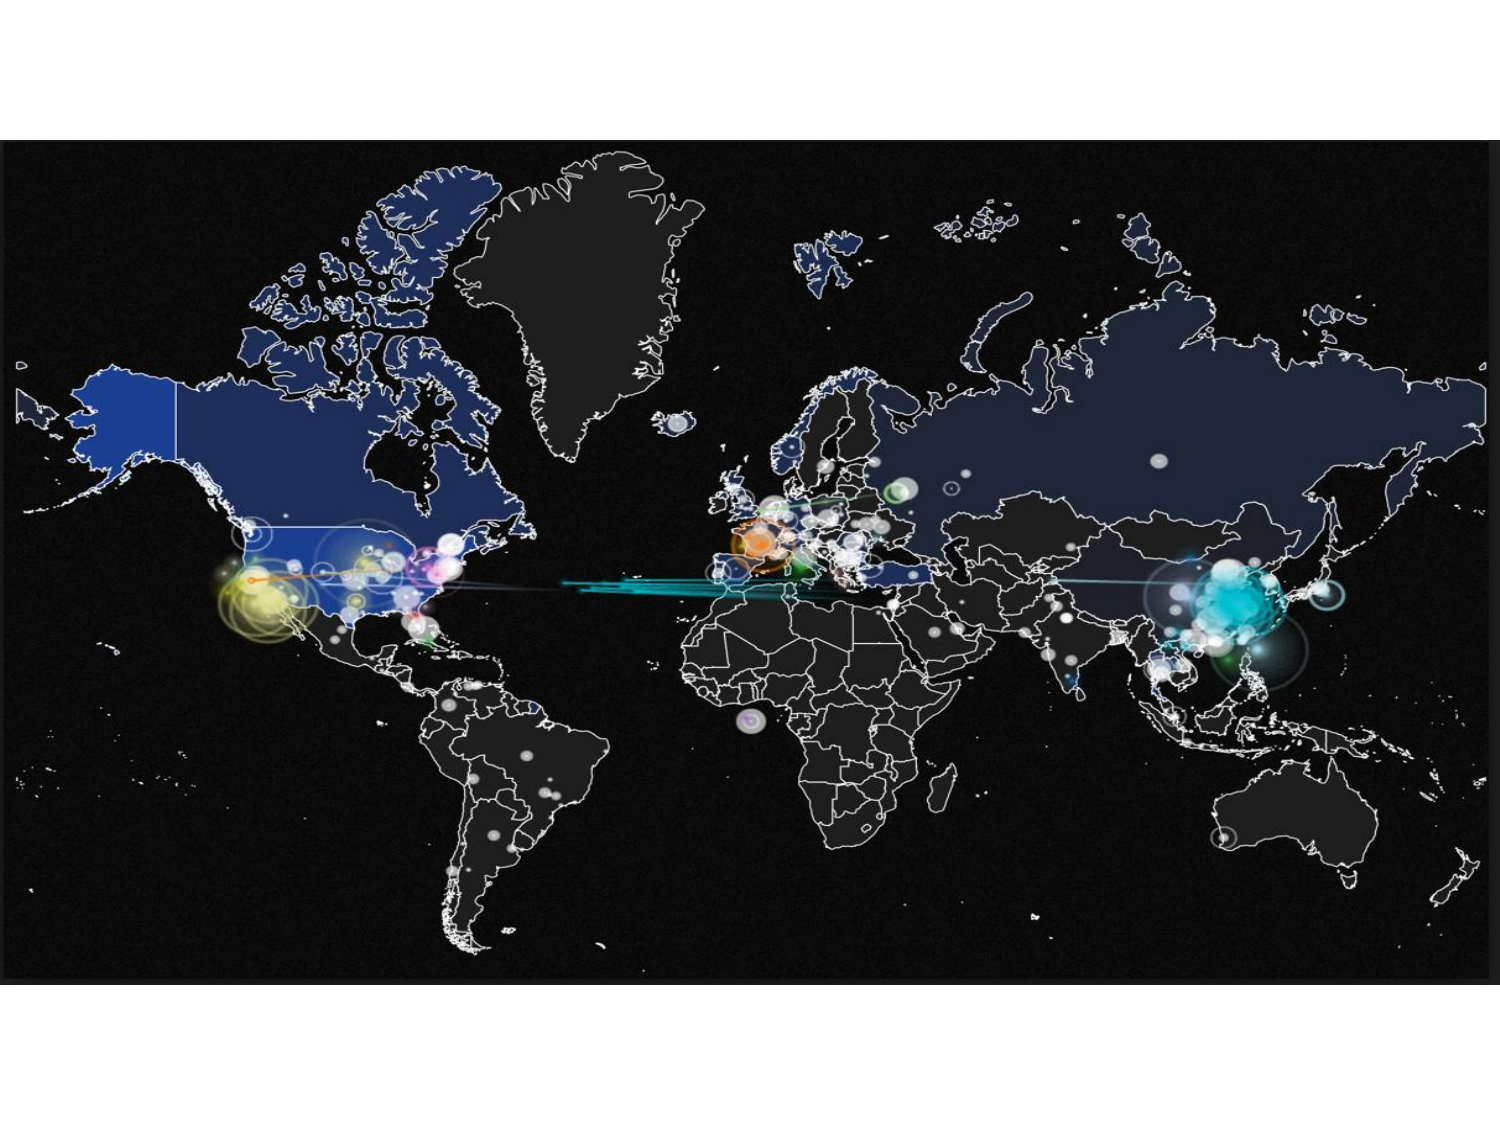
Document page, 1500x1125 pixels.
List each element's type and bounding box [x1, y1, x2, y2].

picture [0, 140, 1500, 985]
